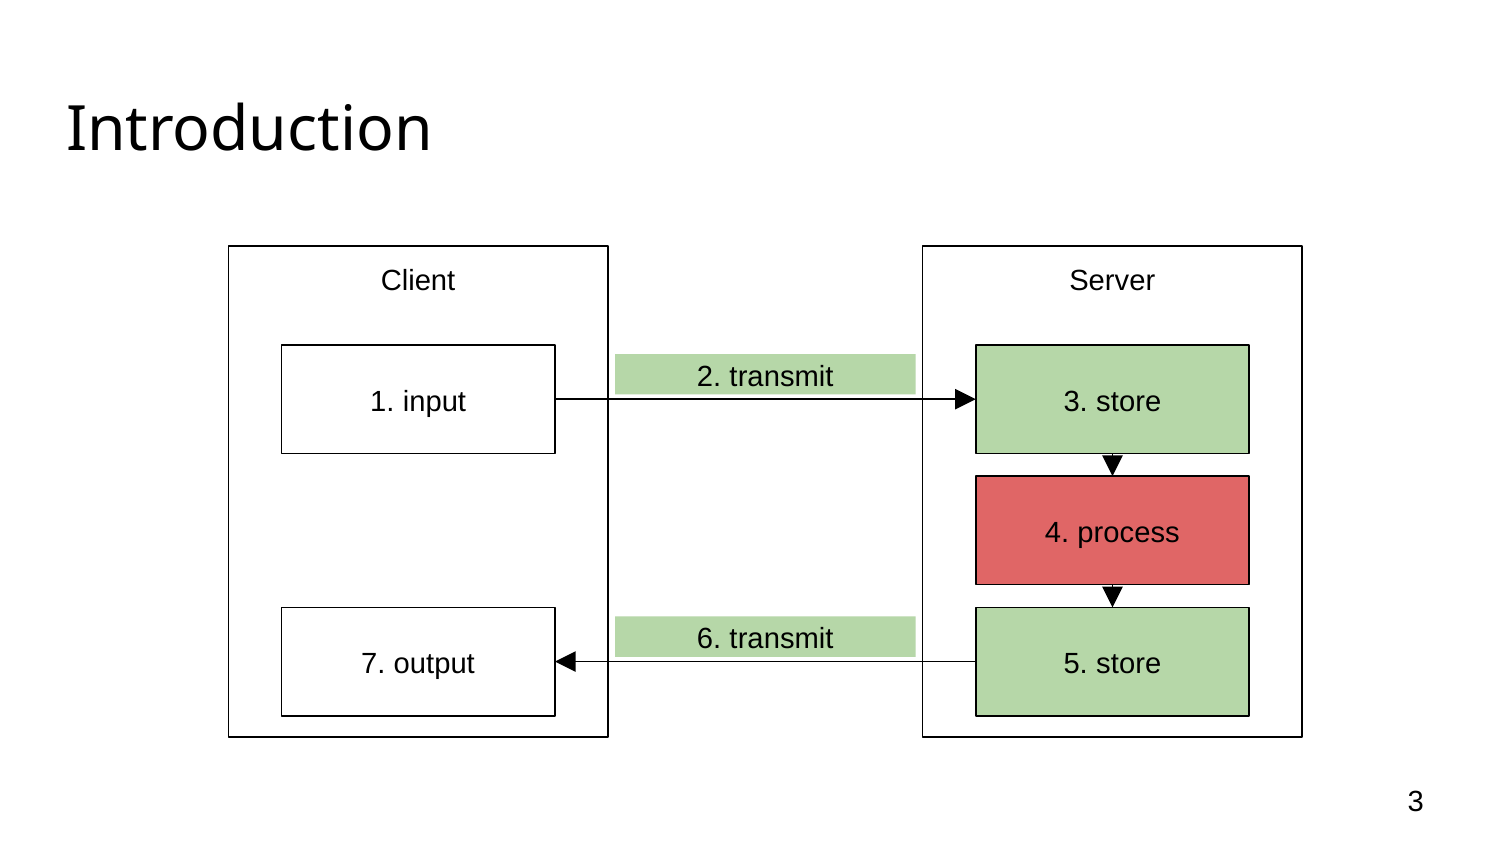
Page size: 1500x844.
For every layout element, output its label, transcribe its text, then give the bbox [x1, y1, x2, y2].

text_box 4. process [975, 476, 1250, 585]
text_box Server [922, 245, 1303, 738]
slide_number ‹#› [1392, 767, 1483, 833]
text_box 7. output [281, 607, 555, 716]
text_box 5. store [975, 607, 1250, 716]
title Introduction [51, 72, 1449, 167]
text_box 3. store [975, 345, 1250, 454]
text_box 6. transmit [615, 616, 916, 657]
text_box 2. transmit [615, 354, 916, 395]
text_box Client [228, 245, 608, 738]
text_box 1. input [281, 345, 555, 454]
